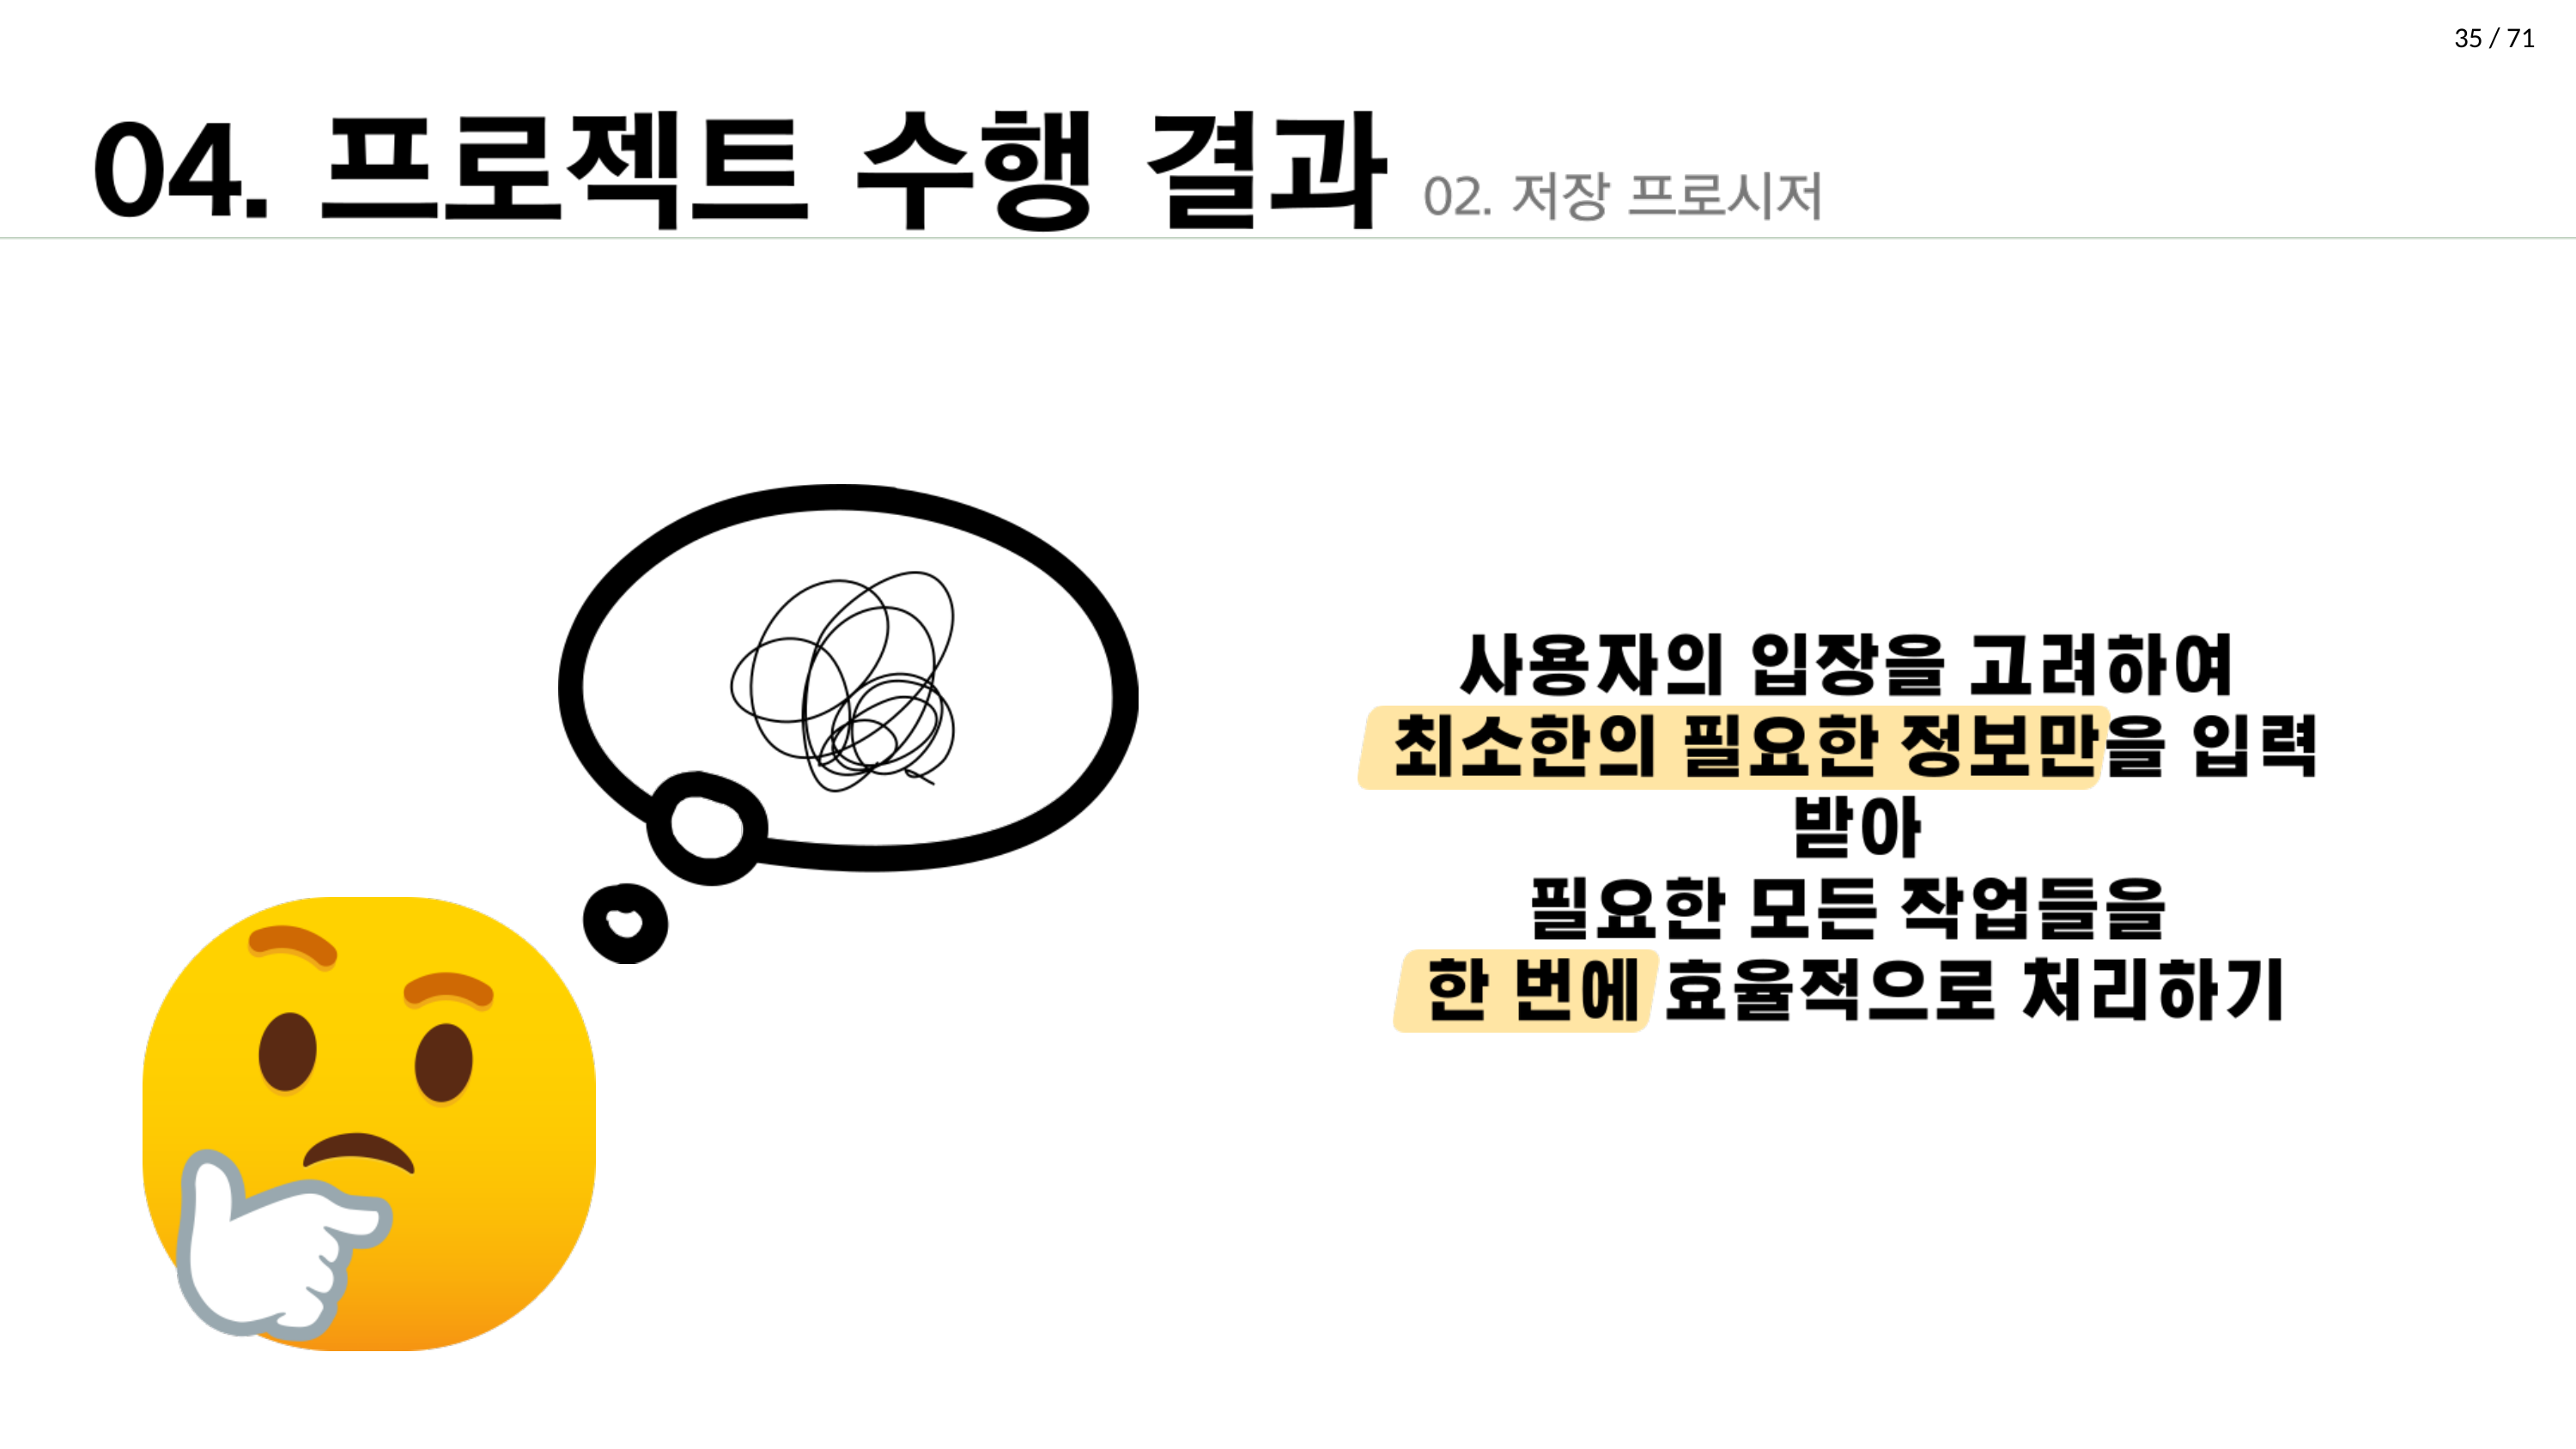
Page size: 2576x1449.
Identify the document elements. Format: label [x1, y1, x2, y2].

text_box [633, 472, 1053, 893]
text_box [1849, 237, 2576, 240]
picture [71, 57, 1845, 294]
text_box [0, 237, 1411, 240]
picture [1347, 609, 2356, 1052]
text_box [1357, 619, 2354, 1034]
text_box [142, 897, 597, 1351]
text_box [558, 484, 1139, 965]
